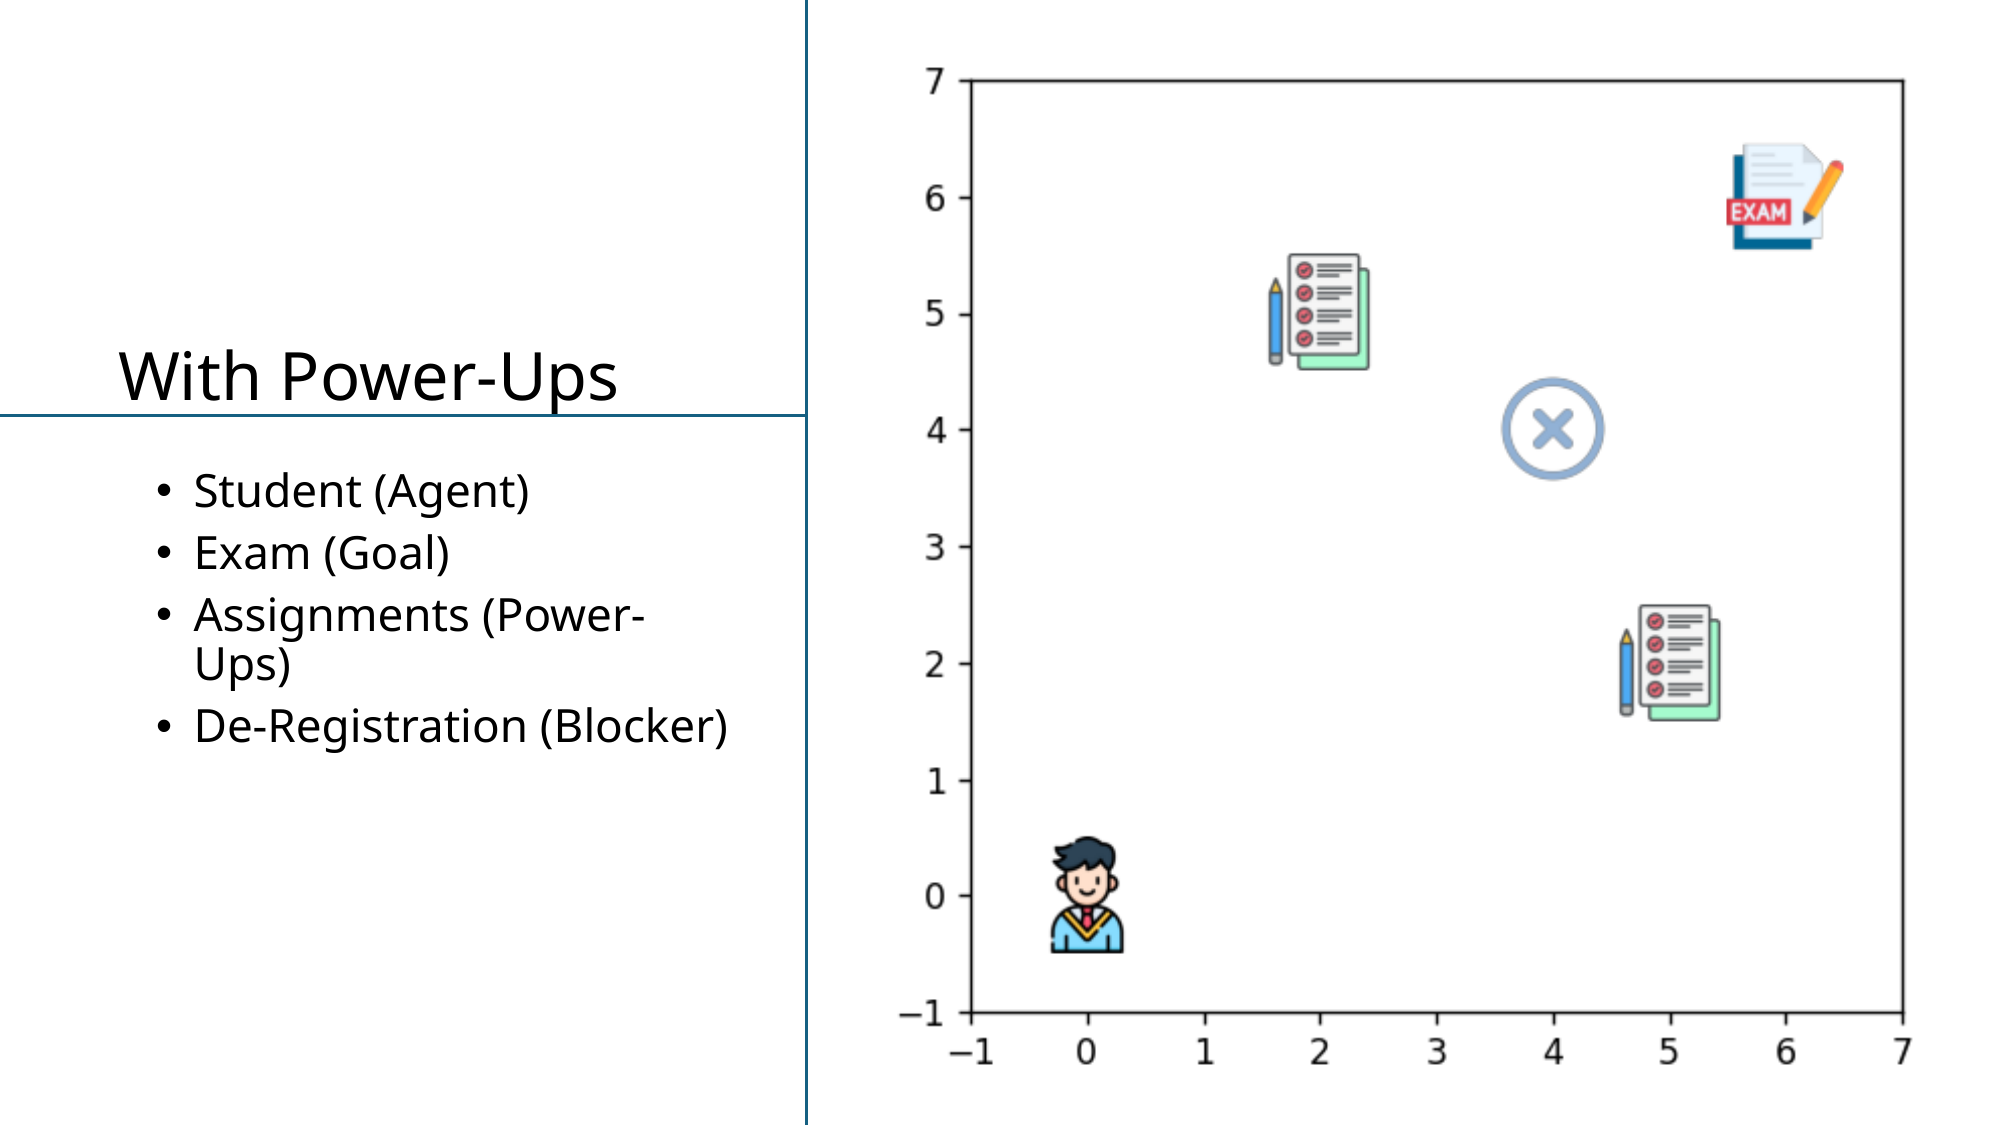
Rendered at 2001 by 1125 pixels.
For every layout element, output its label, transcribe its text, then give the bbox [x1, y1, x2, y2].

text_box With Power-Ups [103, 417, 640, 421]
picture [865, 30, 1969, 1095]
text_box With Power-Ups [103, 326, 640, 414]
text_box Student (Agent) Exam (Goal) Assignments (Power-Ups) De-Registration (Blocker) [103, 460, 744, 1020]
